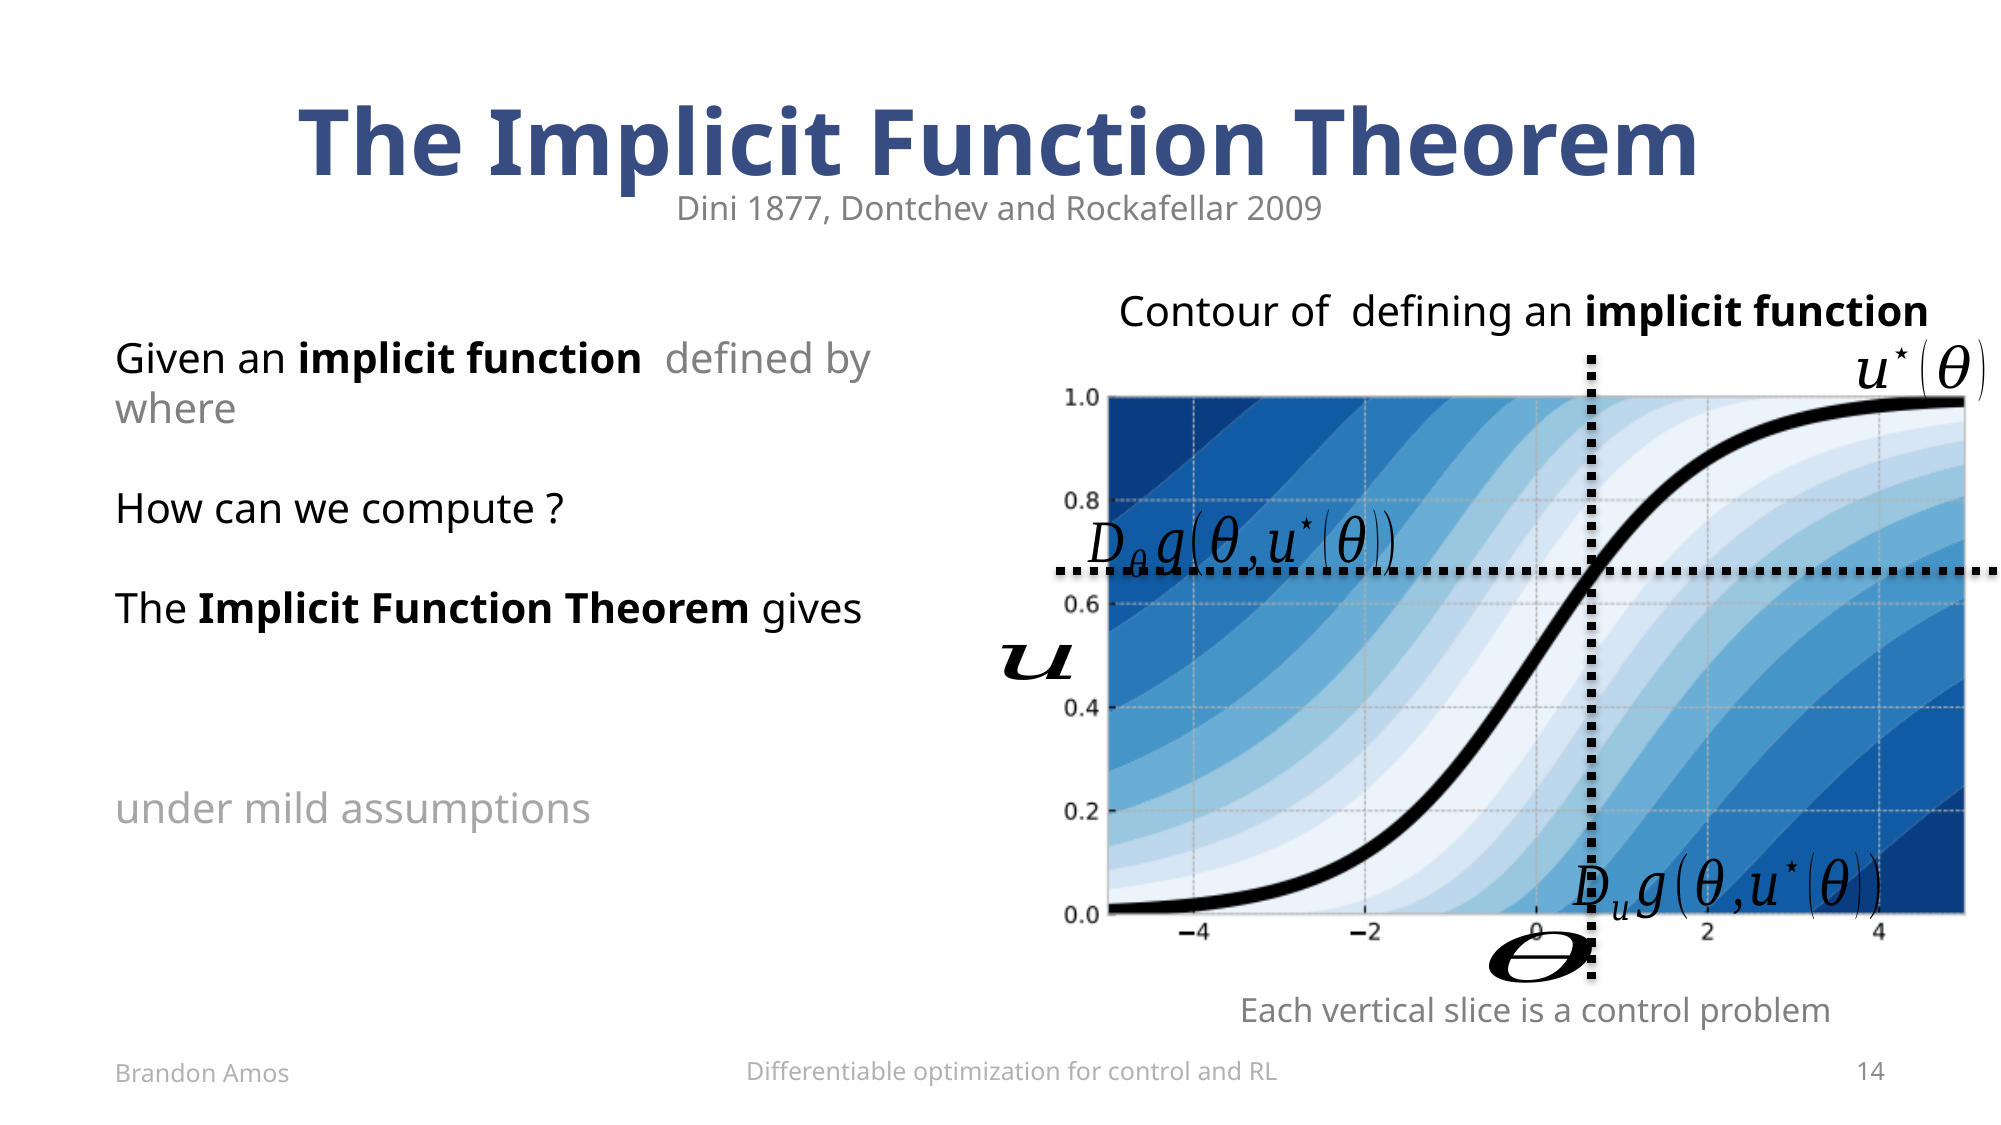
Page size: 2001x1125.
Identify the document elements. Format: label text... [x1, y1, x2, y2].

picture [1592, 363, 1987, 571]
text_box Each vertical slice is a control problem [1103, 981, 1969, 1048]
footer Differentiable optimization for control and RL [590, 1042, 1433, 1103]
picture [1055, 572, 1591, 961]
picture [1592, 572, 1987, 961]
slide_number 14 [1433, 1048, 1900, 1103]
picture [1055, 363, 1591, 571]
slide_number Brandon Amos [99, 1042, 567, 1103]
text_box Dini 1877, Dontchev and Rockafellar 2009 [290, 163, 1710, 251]
title The Implicit Function Theorem [99, 45, 1900, 233]
